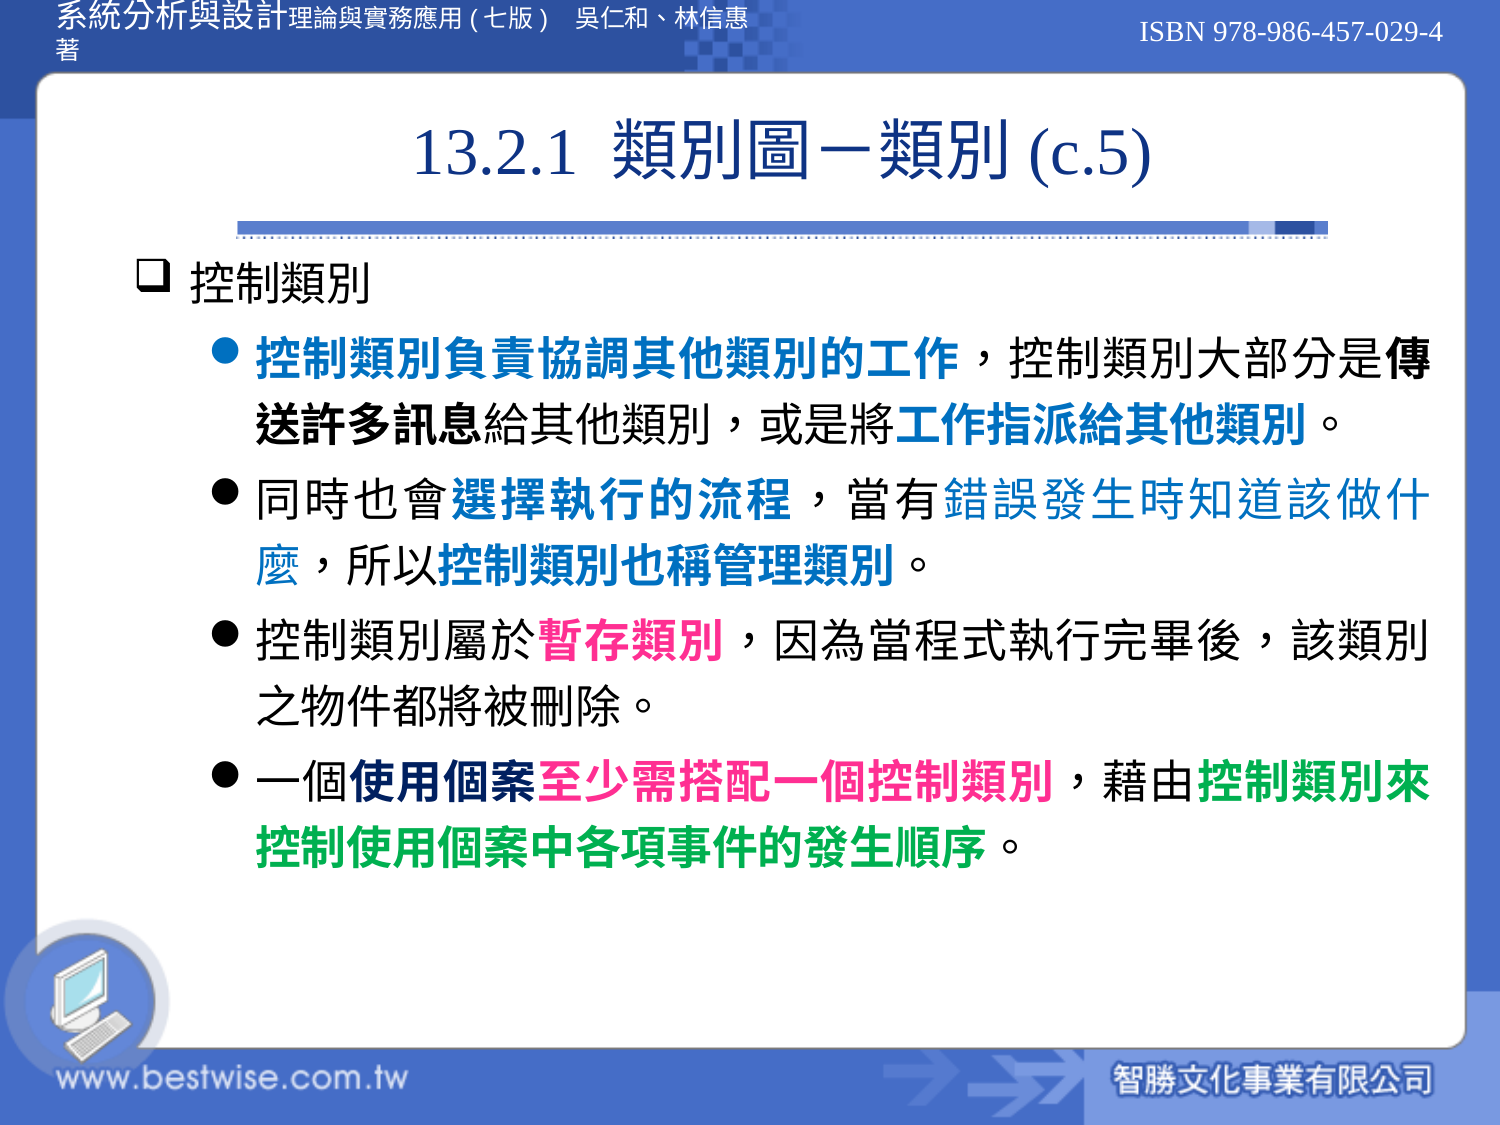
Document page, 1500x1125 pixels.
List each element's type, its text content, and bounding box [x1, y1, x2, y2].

picture [0, 0, 1500, 1125]
title 13.2.1 類別圖－類別(c.5) [177, 73, 1388, 222]
picture [195, 0, 206, 19]
list 控制類別 控制類別負責協調其他類別的工作，控制類別大部分是傳送許多訊息給其他類別，或是將工作指派給其他類別。 同時也會選擇執行的流程，當有錯誤發生時知道該做什麼，所以控制類別也稱管理類別。 控制類別屬於暫存類別，因為當程式執行完畢後，該類別之物件都將被刪除。 一個使用個案至少需搭配一個控制類別，藉由控制類別來控制使用個案中各項事件的發生順序。 [117, 235, 1447, 1033]
